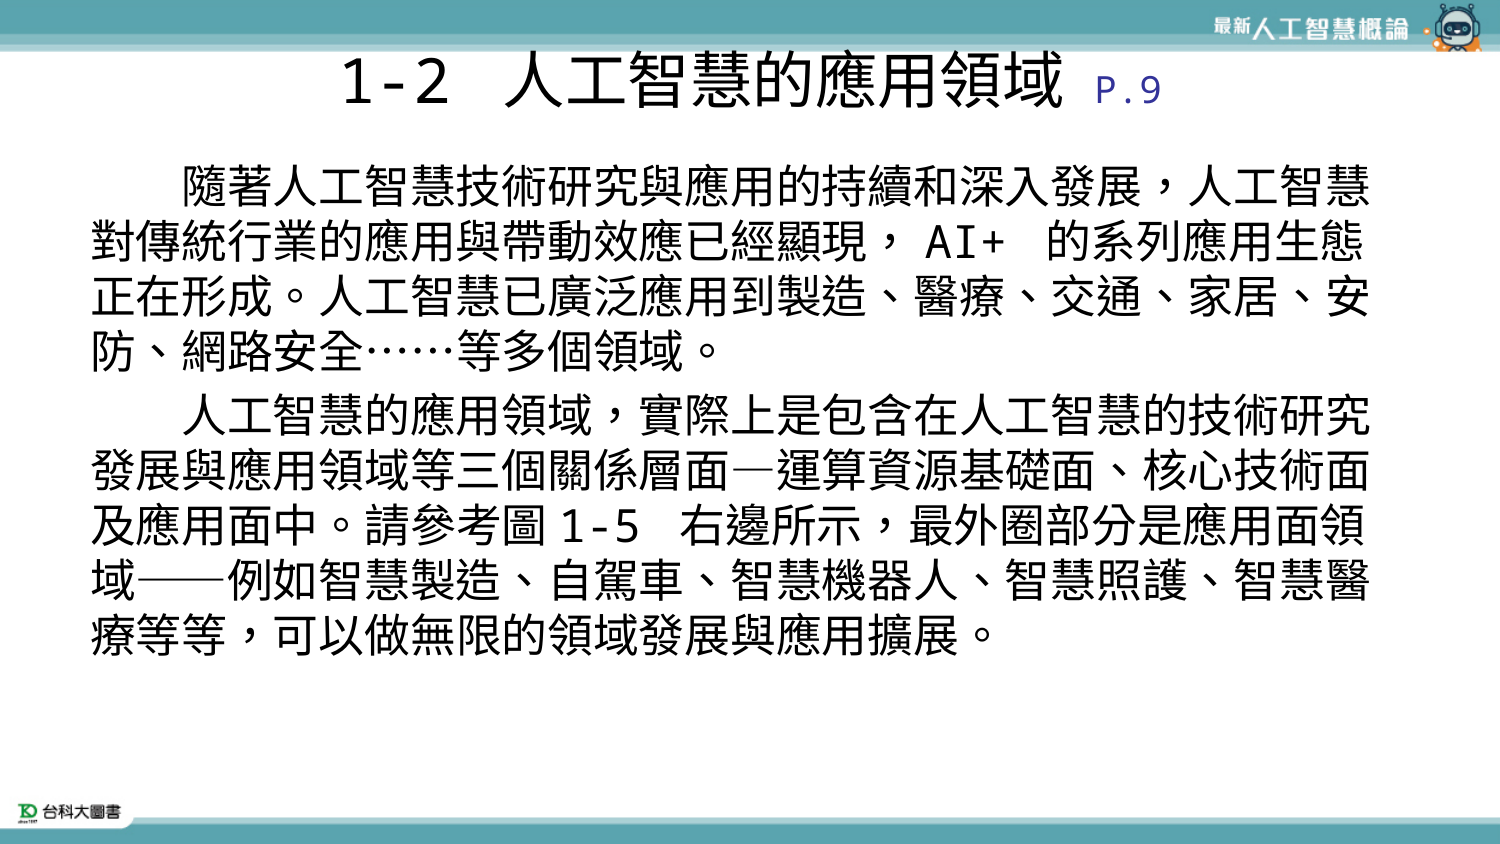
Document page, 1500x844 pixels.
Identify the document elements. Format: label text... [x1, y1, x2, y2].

list 隨著人工智慧技術研究與應用的持續和深入發展，人工智慧對傳統行業的應用與帶動效應已經顯現，AI+ 的系列應用生態正在形成。人工智慧已廣泛應用到製造、醫療、交通、家居、安防、網路安全⋯⋯等多個領域。 人工智慧的應用領域，實際上是包含在人工智慧的技術研究發展與應用領域等三個關係層面—運算資源基礎面、核心技術面及應用面中。請參考圖1-5 右邊所示，最外圈部分是應用面領域——例如智慧製造、自駕車、智慧機器人、智慧照護、智慧醫療等等，可以做無限的領域發展與應用擴展。 [75, 150, 1425, 707]
picture [0, 0, 1500, 844]
title 1-2 人工智慧的應用領域 P.9 [75, 8, 1425, 149]
